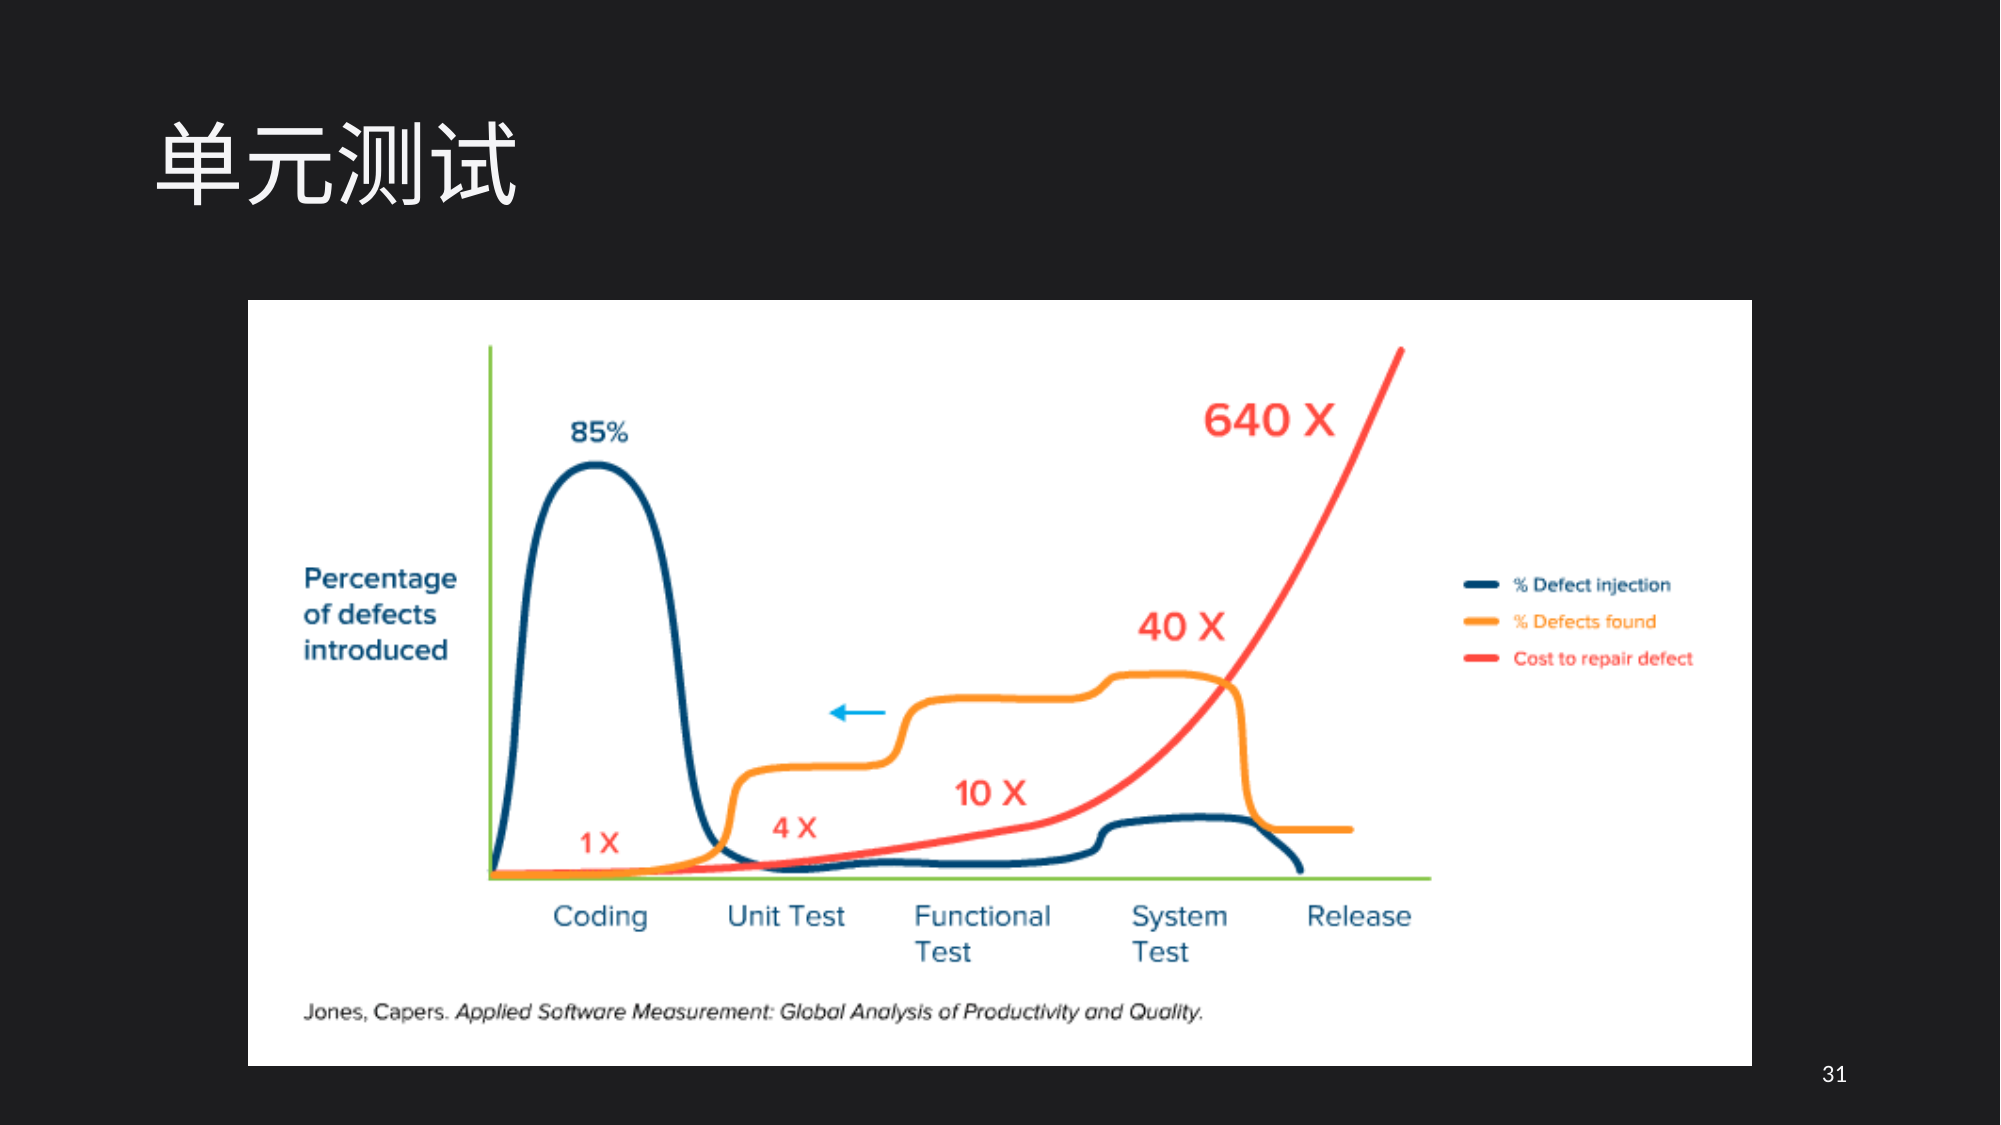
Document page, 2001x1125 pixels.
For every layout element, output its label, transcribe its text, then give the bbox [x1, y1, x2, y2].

slide_number 31 [1412, 1042, 1863, 1103]
title 单元测试 [137, 59, 1863, 278]
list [248, 300, 1752, 1066]
